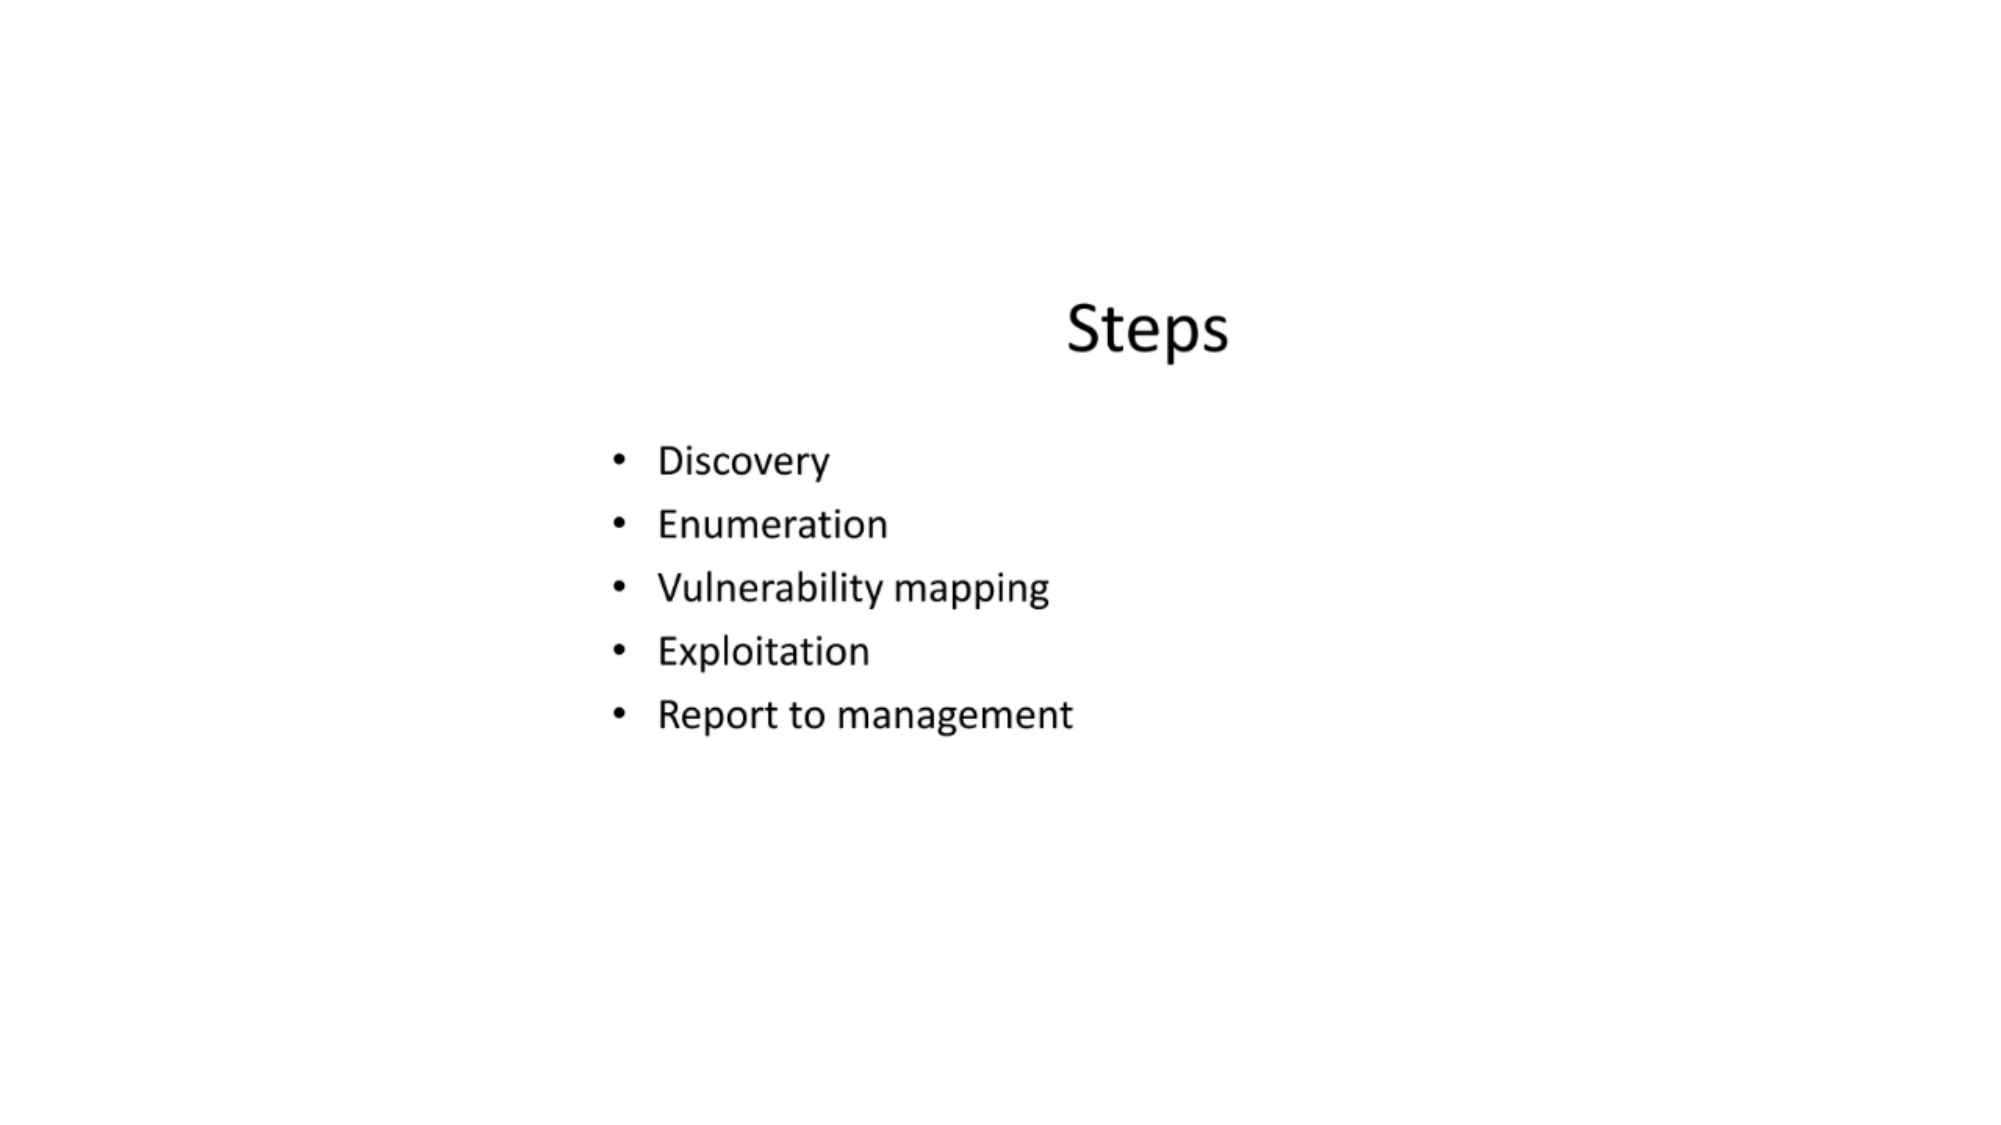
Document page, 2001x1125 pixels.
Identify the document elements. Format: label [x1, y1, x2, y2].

picture [576, 259, 1424, 866]
